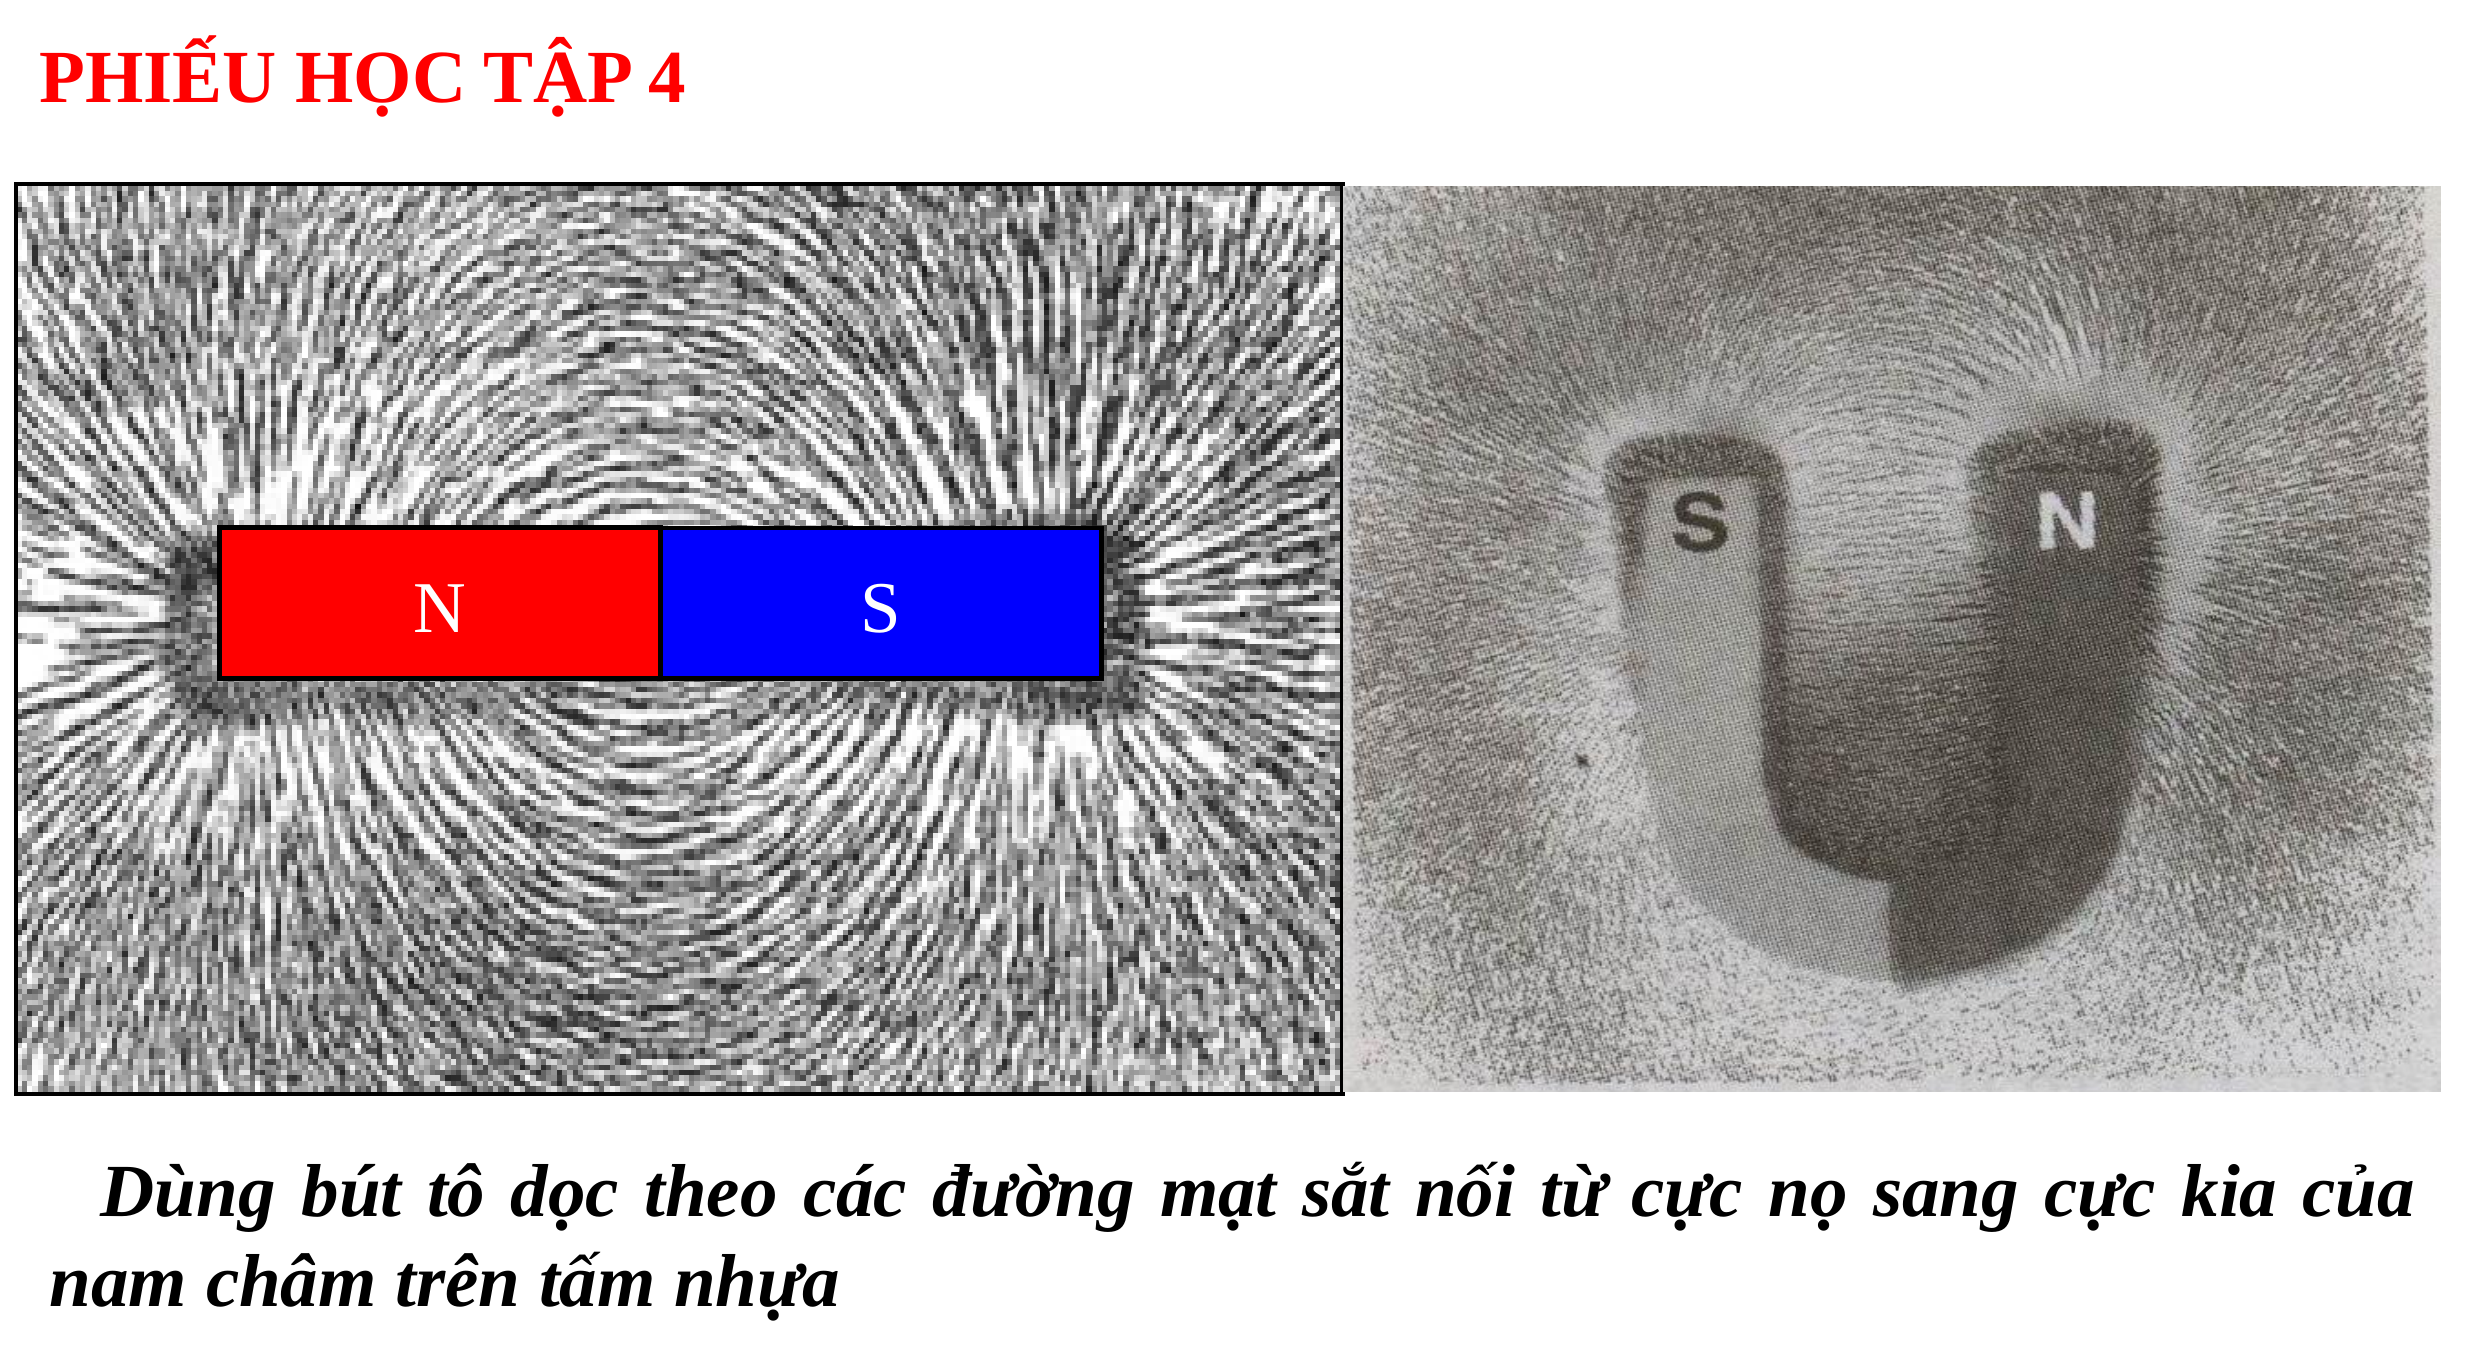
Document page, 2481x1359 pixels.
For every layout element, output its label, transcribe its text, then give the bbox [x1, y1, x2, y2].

picture [1343, 185, 2442, 1092]
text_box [17, 185, 1341, 1092]
text_box Dùng bút tô dọc theo các đường mạt sắt nối từ cực nọ sang cực kia của nam châm trên tấm nhựa [27, 1130, 2440, 1333]
text_box PHIẾU HỌC TẬP 4 [17, 16, 866, 129]
